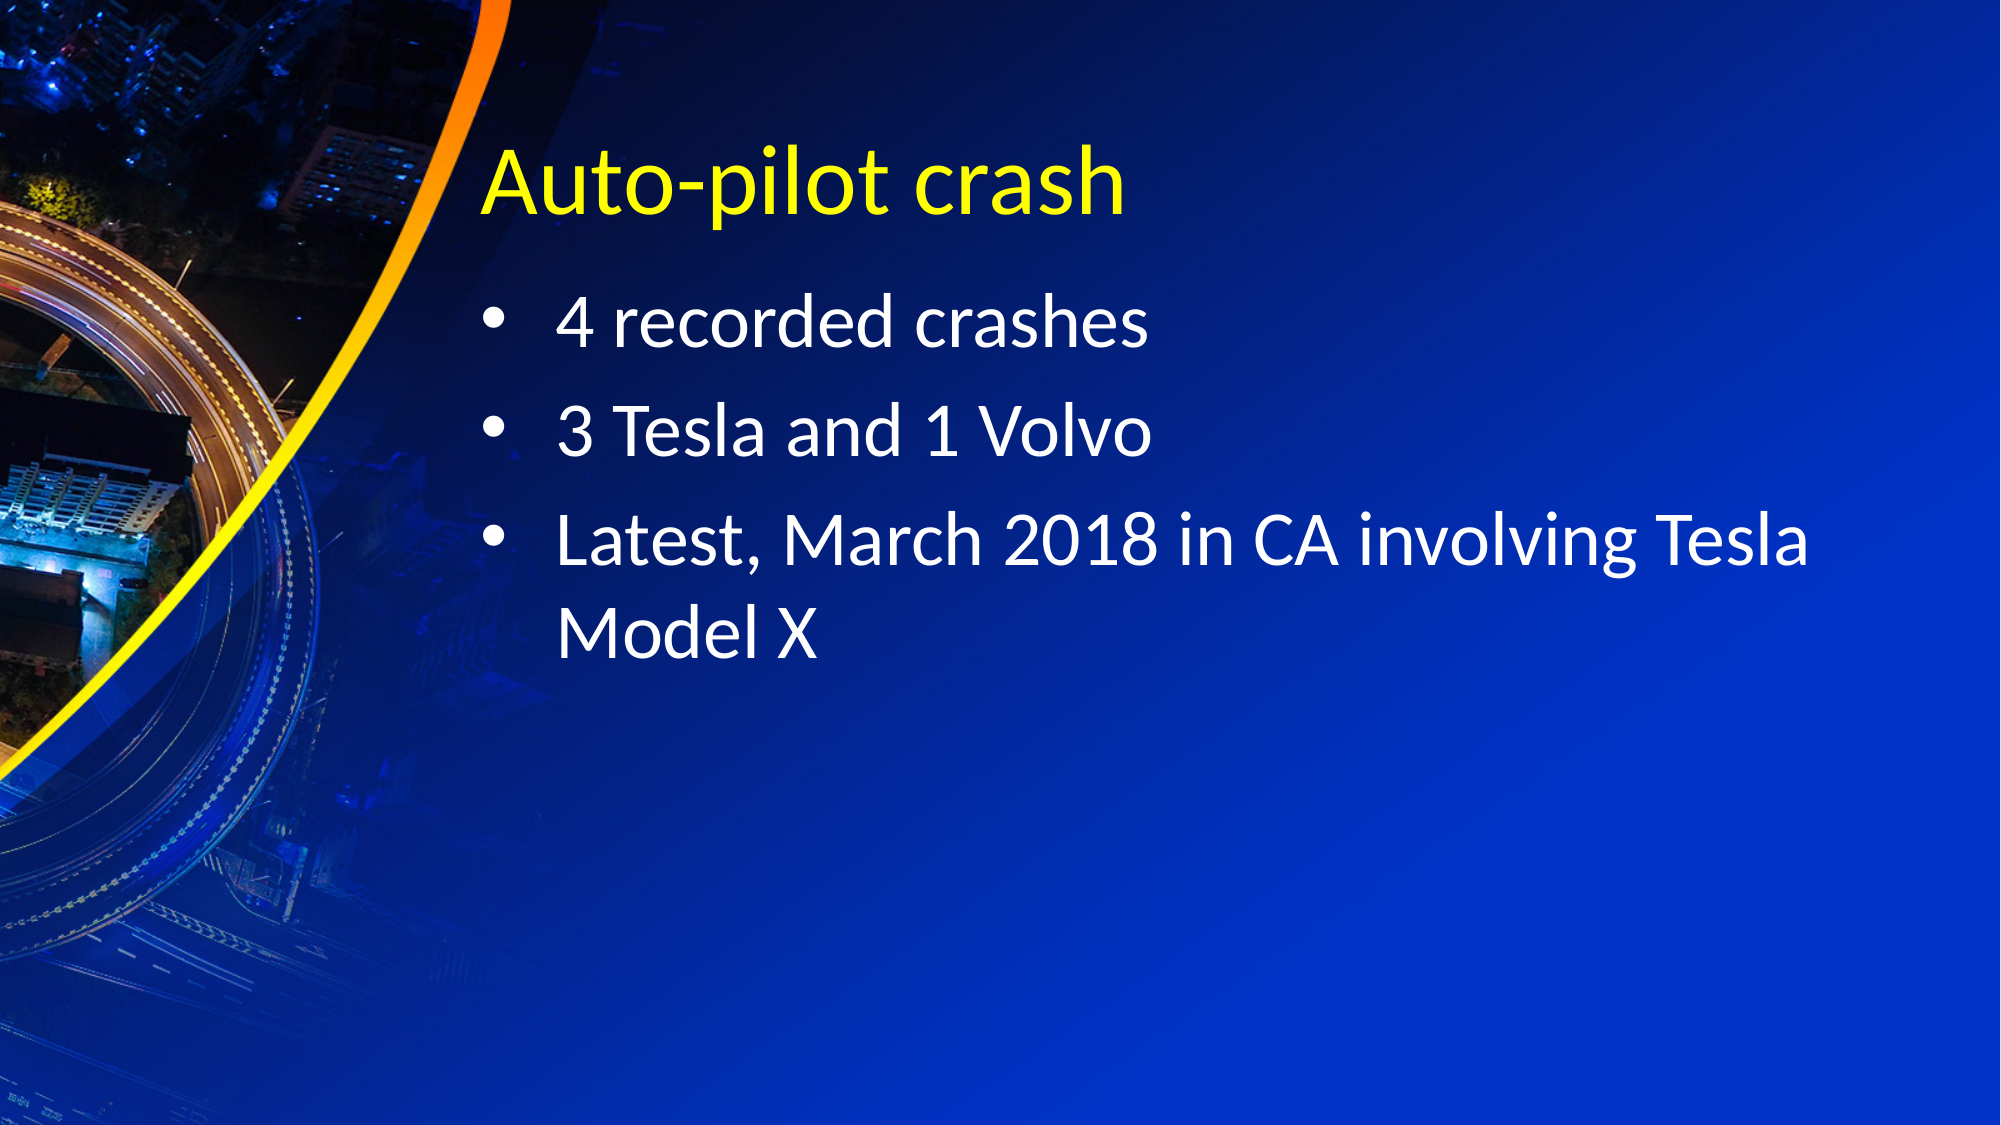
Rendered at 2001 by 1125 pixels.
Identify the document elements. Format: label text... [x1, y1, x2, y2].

title Auto-pilot crash [465, 95, 1902, 254]
list 4 recorded crashes 3 Tesla and 1 Volvo Latest, March 2018 in CA involving Tesla Model X [465, 262, 1902, 1031]
picture [0, 0, 2001, 1125]
